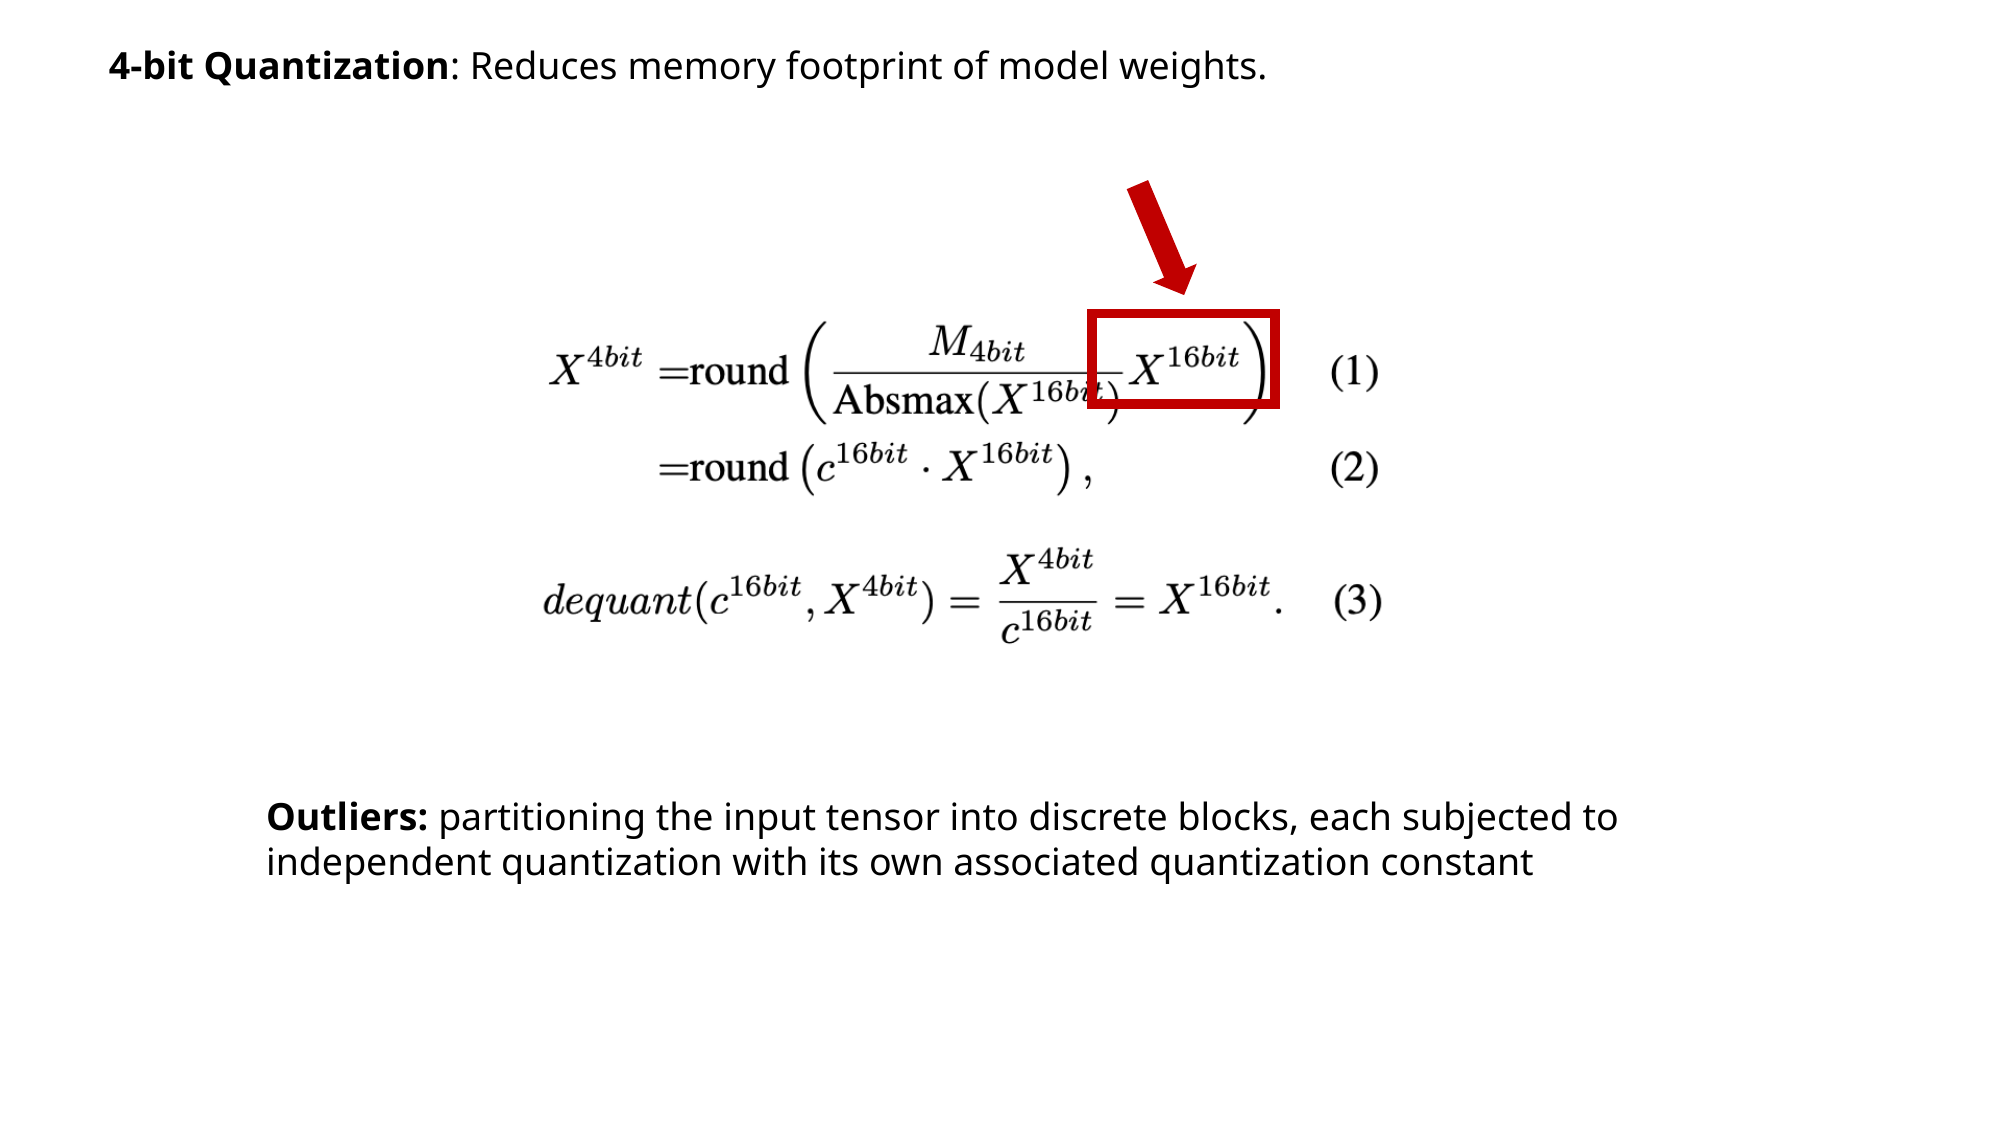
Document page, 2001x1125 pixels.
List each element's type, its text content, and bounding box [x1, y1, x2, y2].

picture [448, 287, 1407, 512]
text_box [1126, 180, 1197, 287]
picture [456, 538, 1399, 663]
text_box 4-bit Quantization: Reduces memory footprint of model weights. [94, 34, 1574, 95]
text_box Outliers: partitioning the input tensor into discrete blocks, each subjected to independent quantization with its own associated quantization constant [251, 785, 1749, 891]
